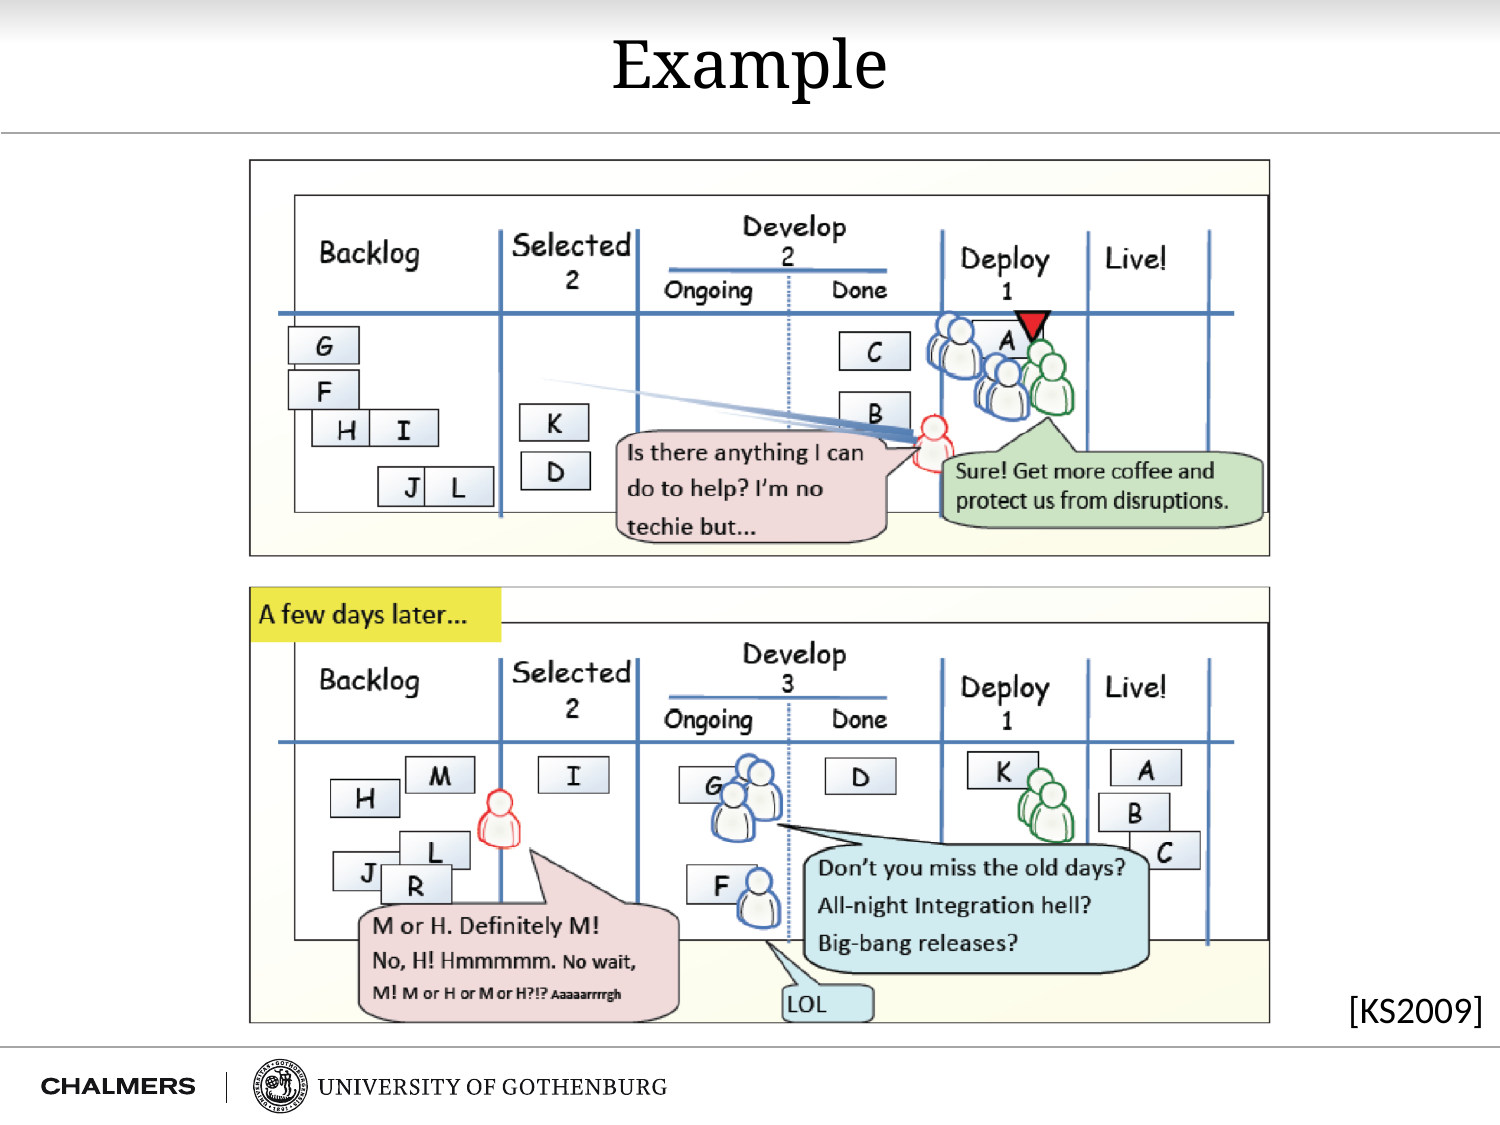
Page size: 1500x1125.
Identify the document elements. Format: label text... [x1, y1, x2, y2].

picture [234, 144, 1279, 1031]
title Example [75, 4, 1425, 120]
text_box [KS2009] [1333, 978, 1499, 1039]
